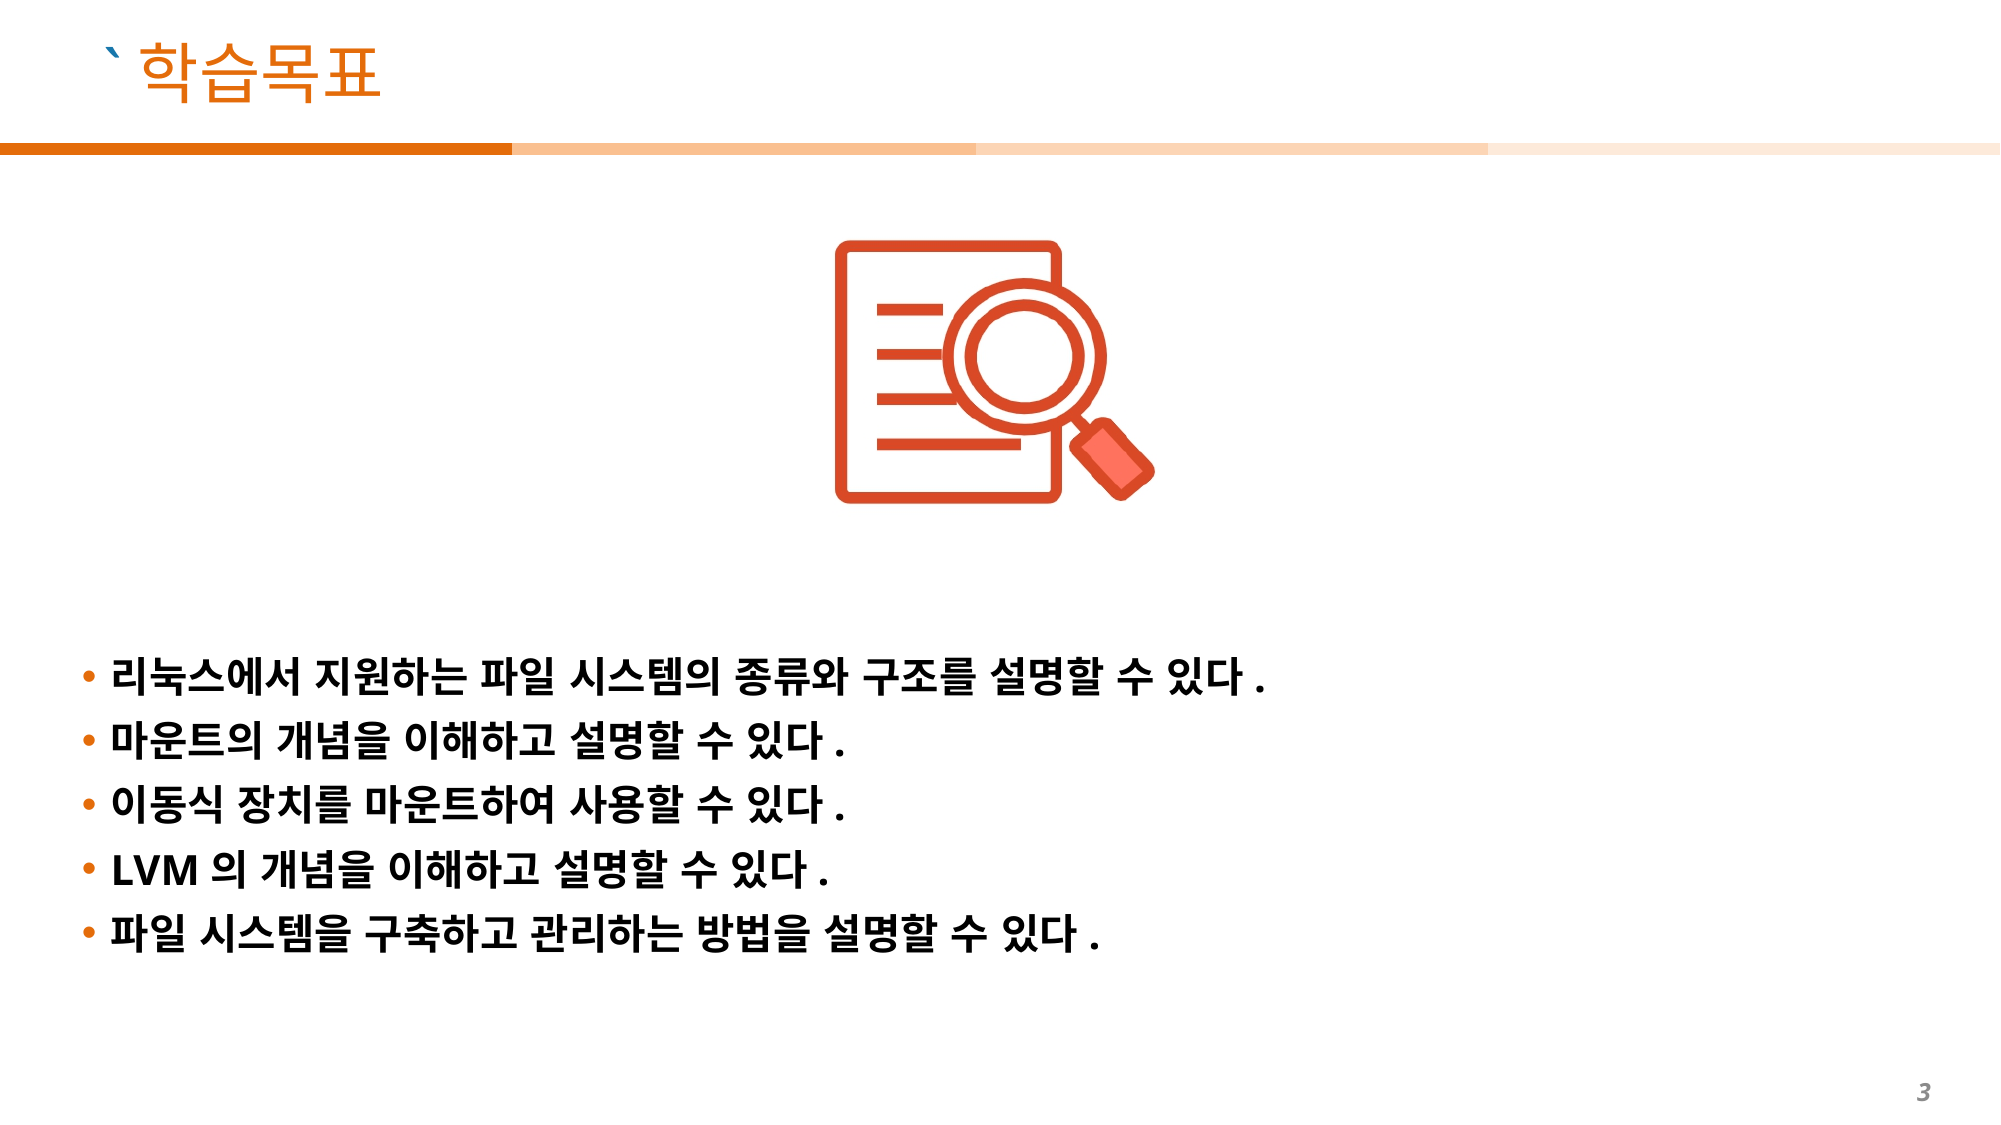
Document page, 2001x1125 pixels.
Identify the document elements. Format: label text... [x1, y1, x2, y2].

picture [816, 221, 1161, 518]
list 리눅스에서 지원하는 파일 시스템의 종류와 구조를 설명할 수 있다. 마운트의 개념을 이해하고 설명할 수 있다. 이동식 장치를 마운트하여 사용할 수 있다. LVM의 개념을 이해하고 설명할 수 있다. 파일 시스템을 구축하고 관리하는 방법을 설명할 수 있다. [66, 633, 1937, 1083]
